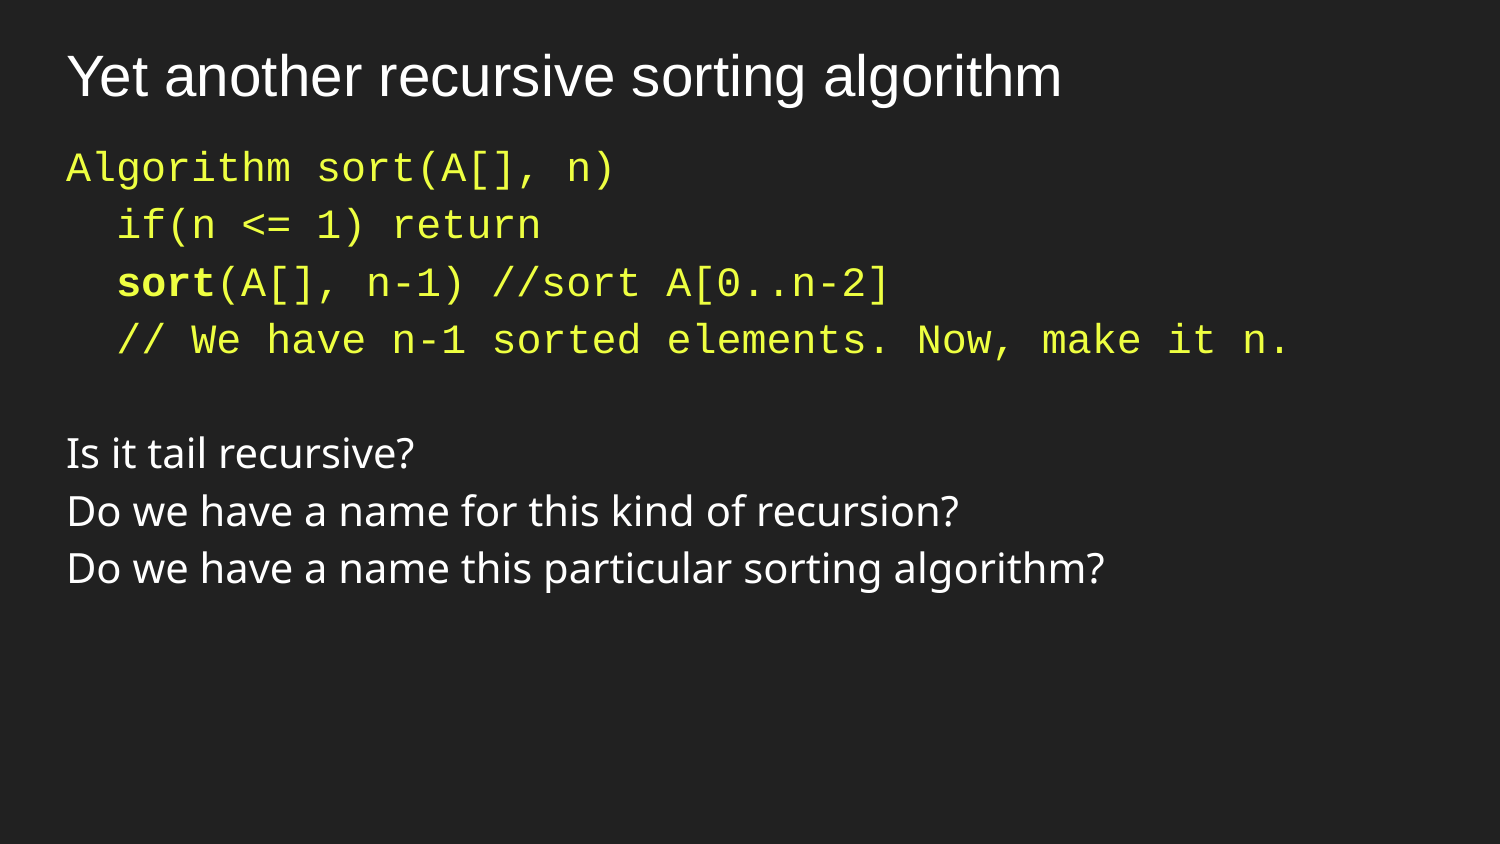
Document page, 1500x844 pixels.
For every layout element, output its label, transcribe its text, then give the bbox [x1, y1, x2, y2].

title Yet another recursive sorting algorithm [51, 23, 1449, 116]
list Algorithm sort(A[], n) if(n <= 1) return sort(A[], n-1) //sort A[0..n-2] // We have n-1 sorted elements. Now, make it n. Is it tail recursive? Do we have a name for this kind of recursion? Do we have a name this particular sorting algorithm? [51, 116, 1449, 750]
